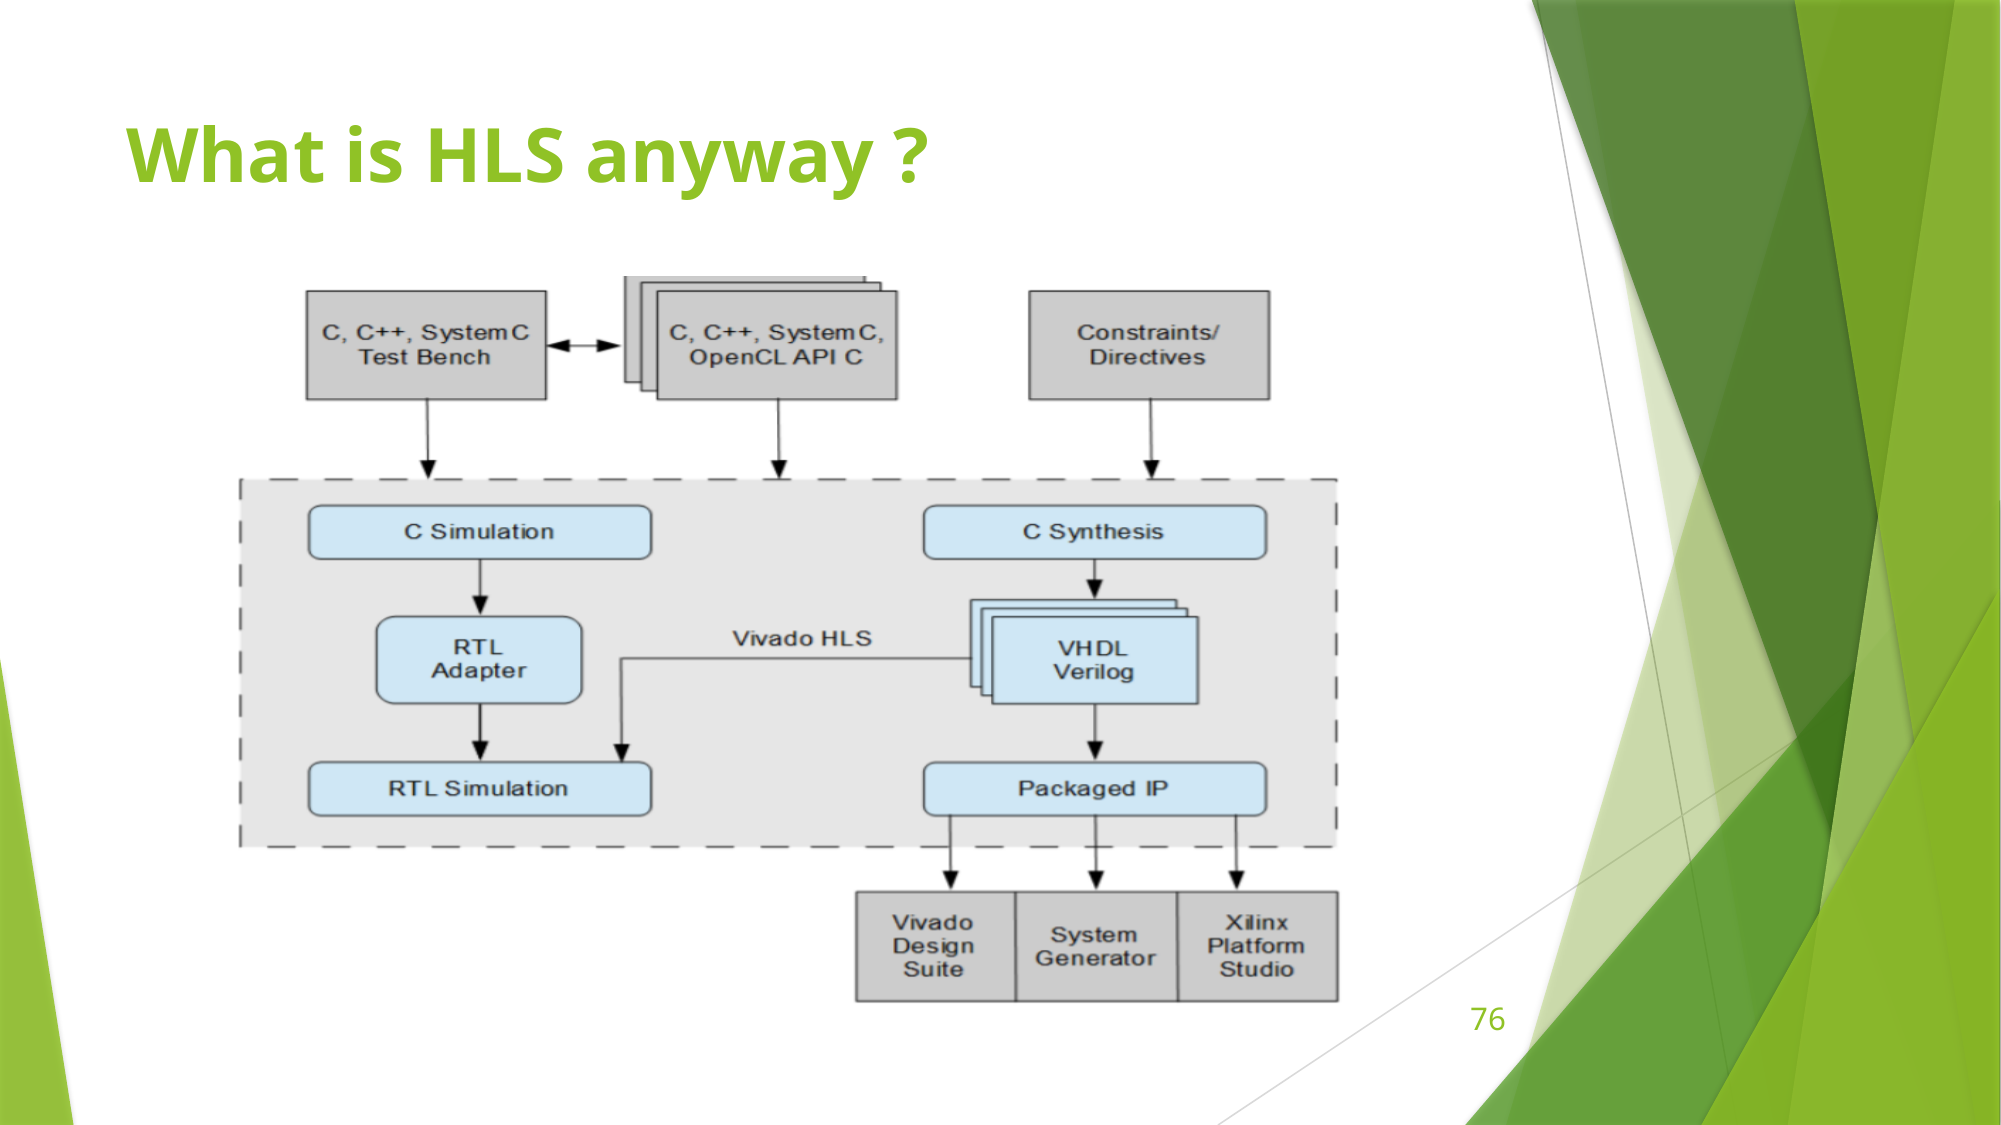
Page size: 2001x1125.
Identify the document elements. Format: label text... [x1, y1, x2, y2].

title What is HLS anyway ? [111, 99, 1522, 317]
slide_number 76 [1409, 991, 1522, 1051]
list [211, 275, 1357, 1015]
